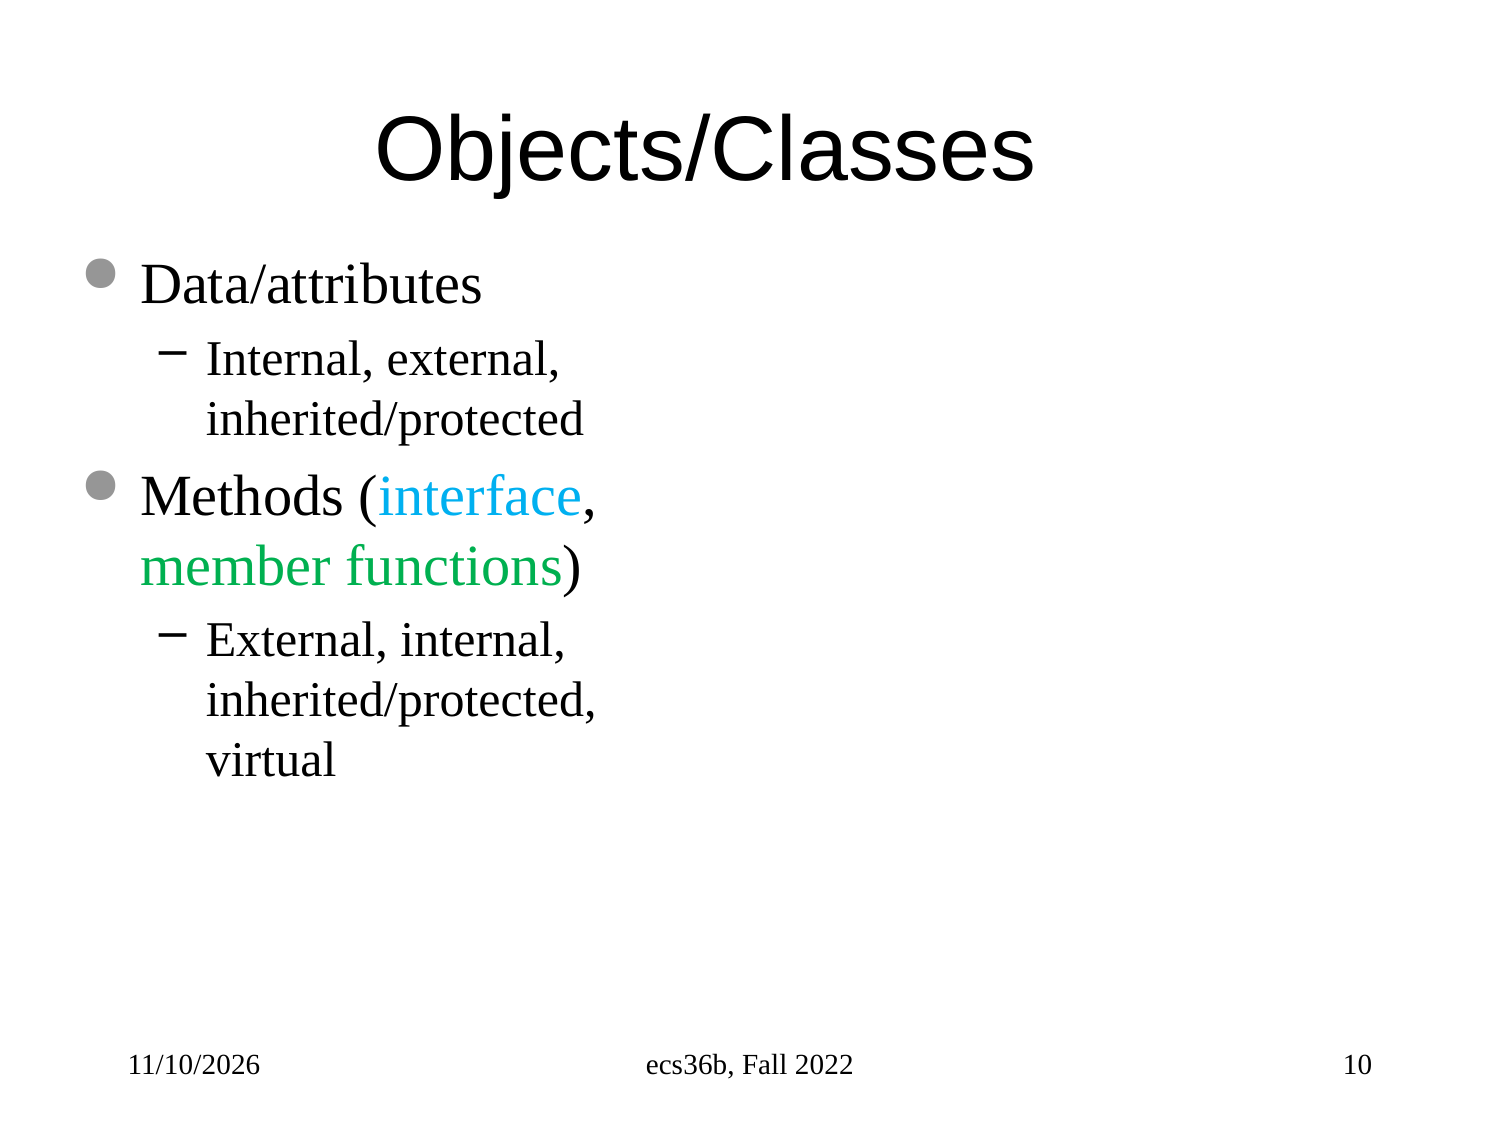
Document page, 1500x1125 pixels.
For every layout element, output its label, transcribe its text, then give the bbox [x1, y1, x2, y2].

title Objects/Classes [187, 49, 1226, 238]
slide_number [112, 1024, 426, 1101]
slide_number 10 [1074, 1024, 1388, 1101]
footer ecs36b, Fall 2022 [512, 1024, 988, 1101]
list Data/attributes Internal, external, inherited/protected Methods (interface, member functions) External, internal, inherited/protected, virtual [68, 237, 725, 913]
